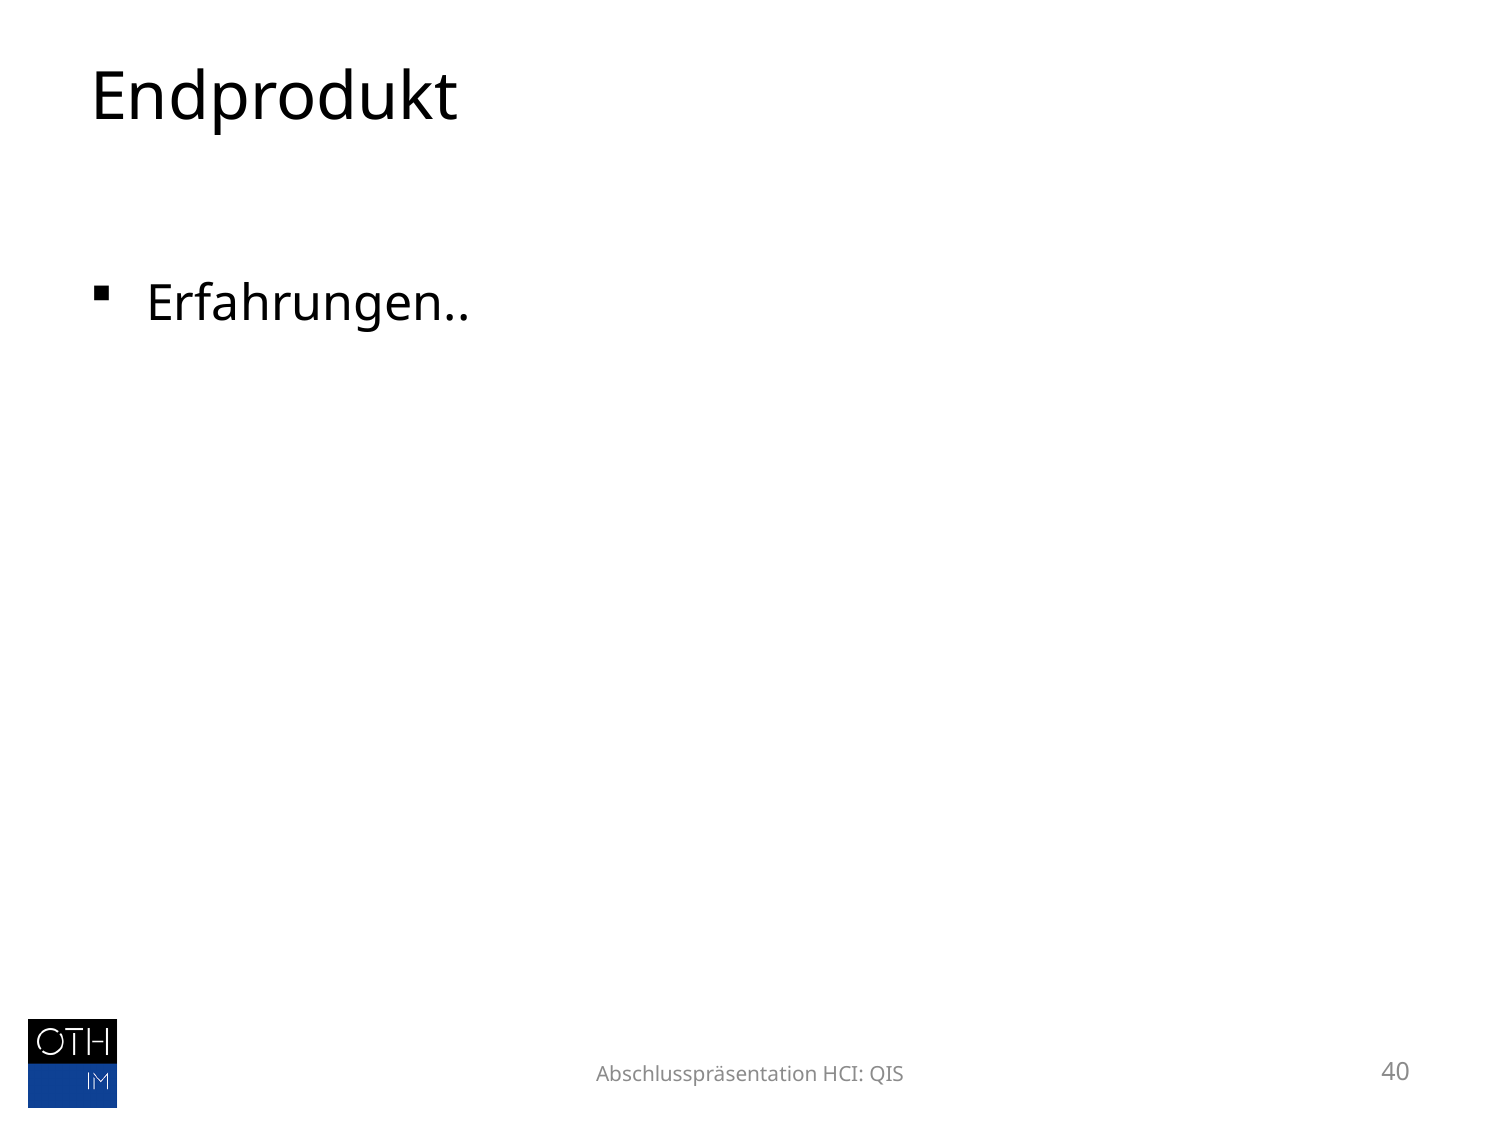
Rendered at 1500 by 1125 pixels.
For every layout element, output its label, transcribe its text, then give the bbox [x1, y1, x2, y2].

title Endprodukt [75, 45, 1425, 233]
slide_number 40 [1074, 1042, 1425, 1103]
picture [28, 1019, 119, 1108]
footer Abschlusspräsentation HCI: QIS [512, 1042, 988, 1103]
list Erfahrungen.. [75, 262, 1425, 1005]
